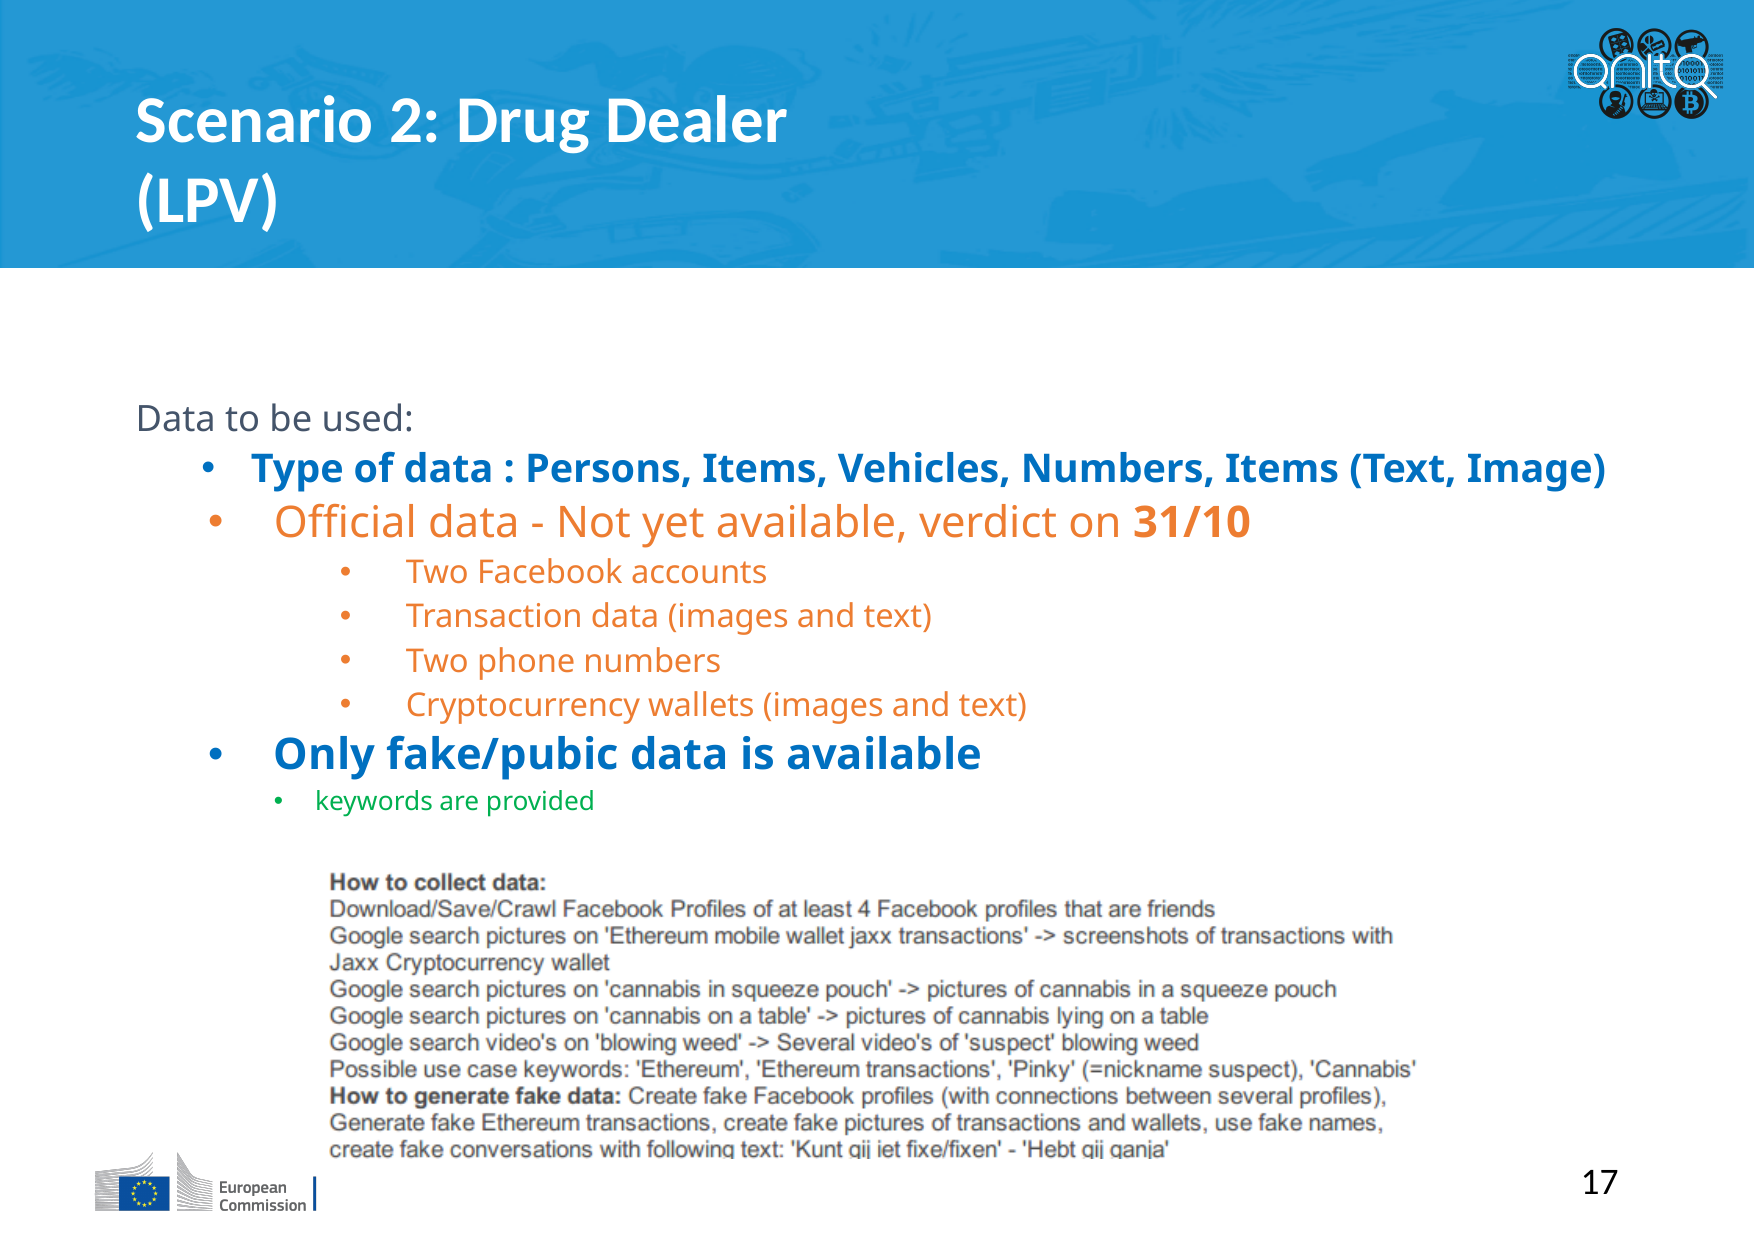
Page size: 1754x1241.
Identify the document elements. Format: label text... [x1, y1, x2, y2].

picture [87, 1145, 323, 1216]
picture [328, 870, 1426, 1159]
list Scenario 2: Drug Dealer (LPV) [120, 68, 869, 244]
picture [0, 0, 1754, 268]
list Data to be used: Type of data : Persons, Items, Vehicles, Numbers, Items (Text, Image) Official data - Not yet available, verdict on 31/10 Two Facebook accounts Transaction data (images and text) Two phone numbers Cryptocurrency wallets (images and text) Only fake/pubic data is available keywords are provided [120, 388, 1624, 871]
slide_number 17 [1238, 1149, 1634, 1216]
